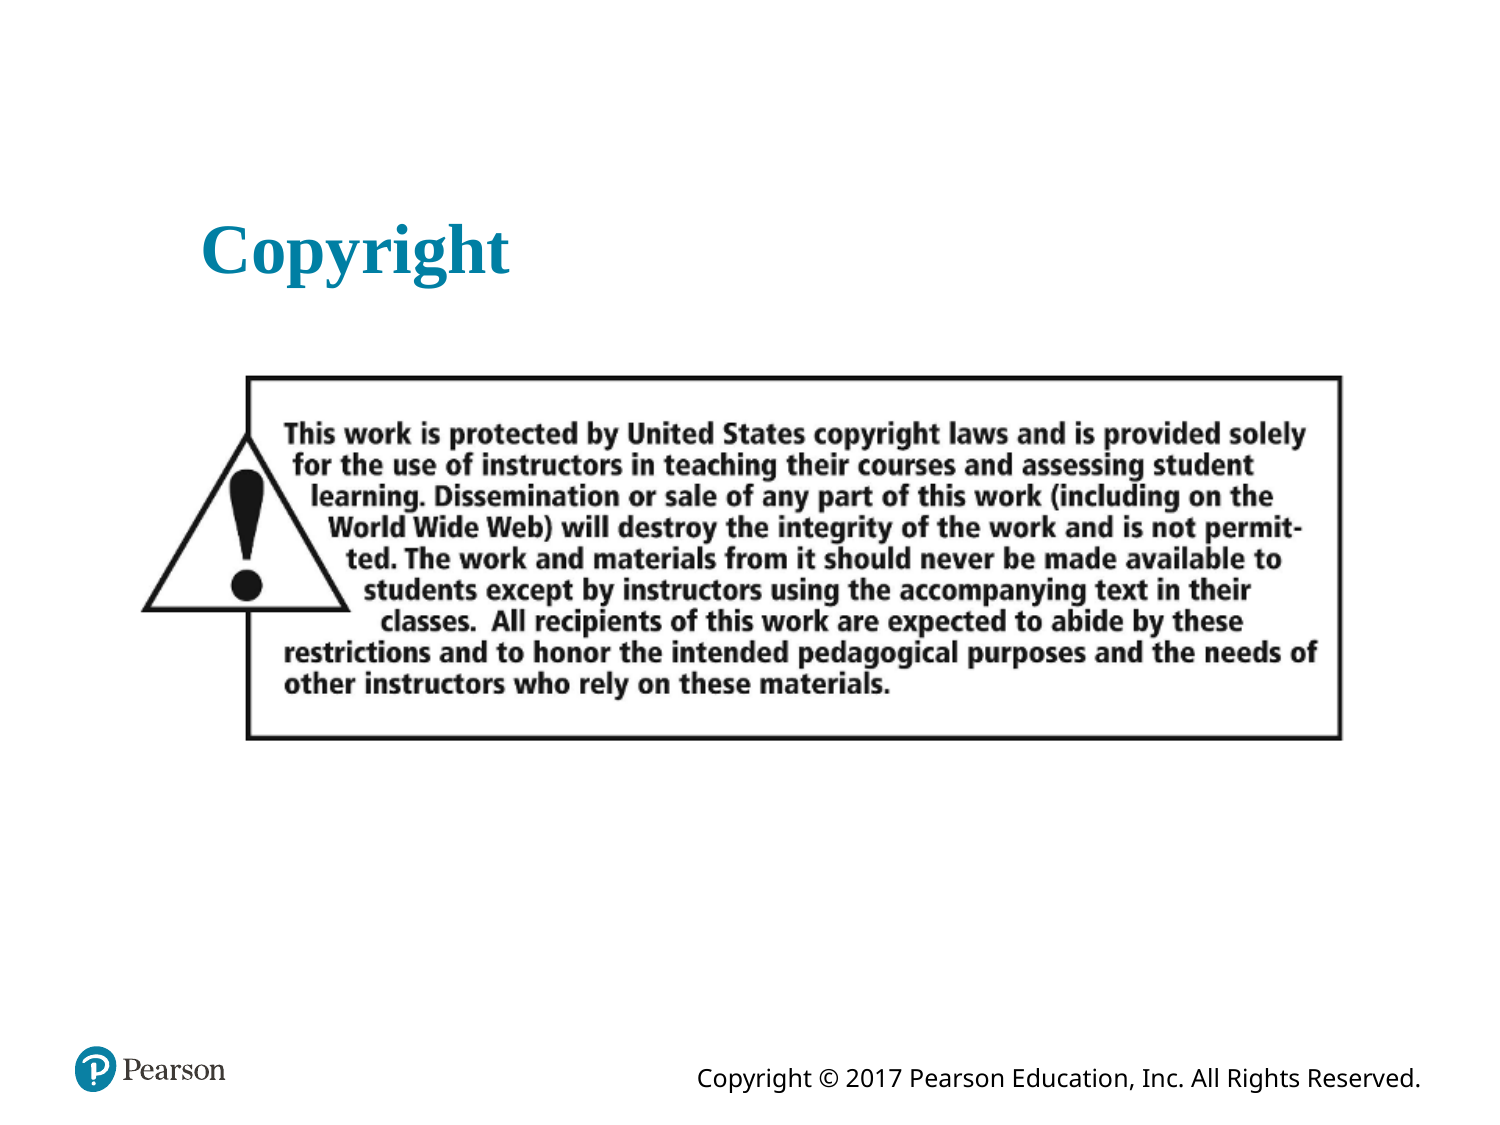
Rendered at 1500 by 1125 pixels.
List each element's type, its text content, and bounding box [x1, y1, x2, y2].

picture [134, 364, 1353, 766]
title Copyright [200, 187, 600, 288]
